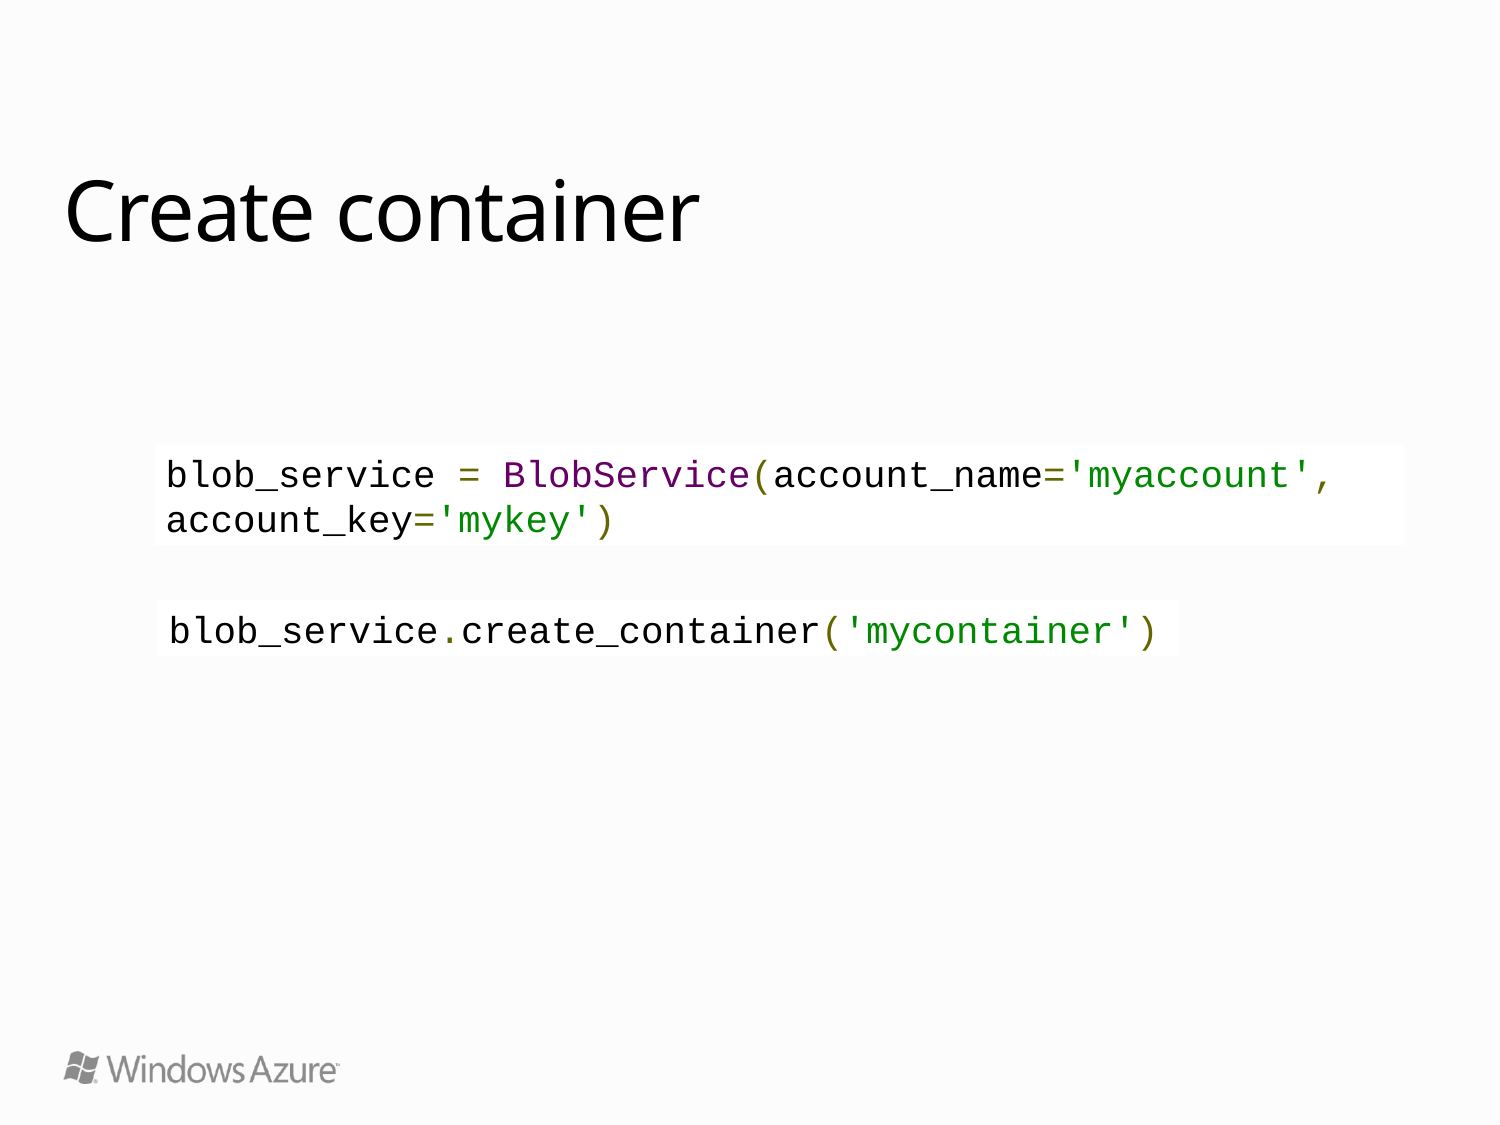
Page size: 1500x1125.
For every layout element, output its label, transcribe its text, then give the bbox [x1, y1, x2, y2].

text_box blob_service.create_container('mycontainer') [157, 600, 1180, 657]
title Create container [63, 168, 1436, 261]
text_box blob_service = BlobService(account_name='myaccount', account_key='mykey') [154, 444, 1405, 546]
